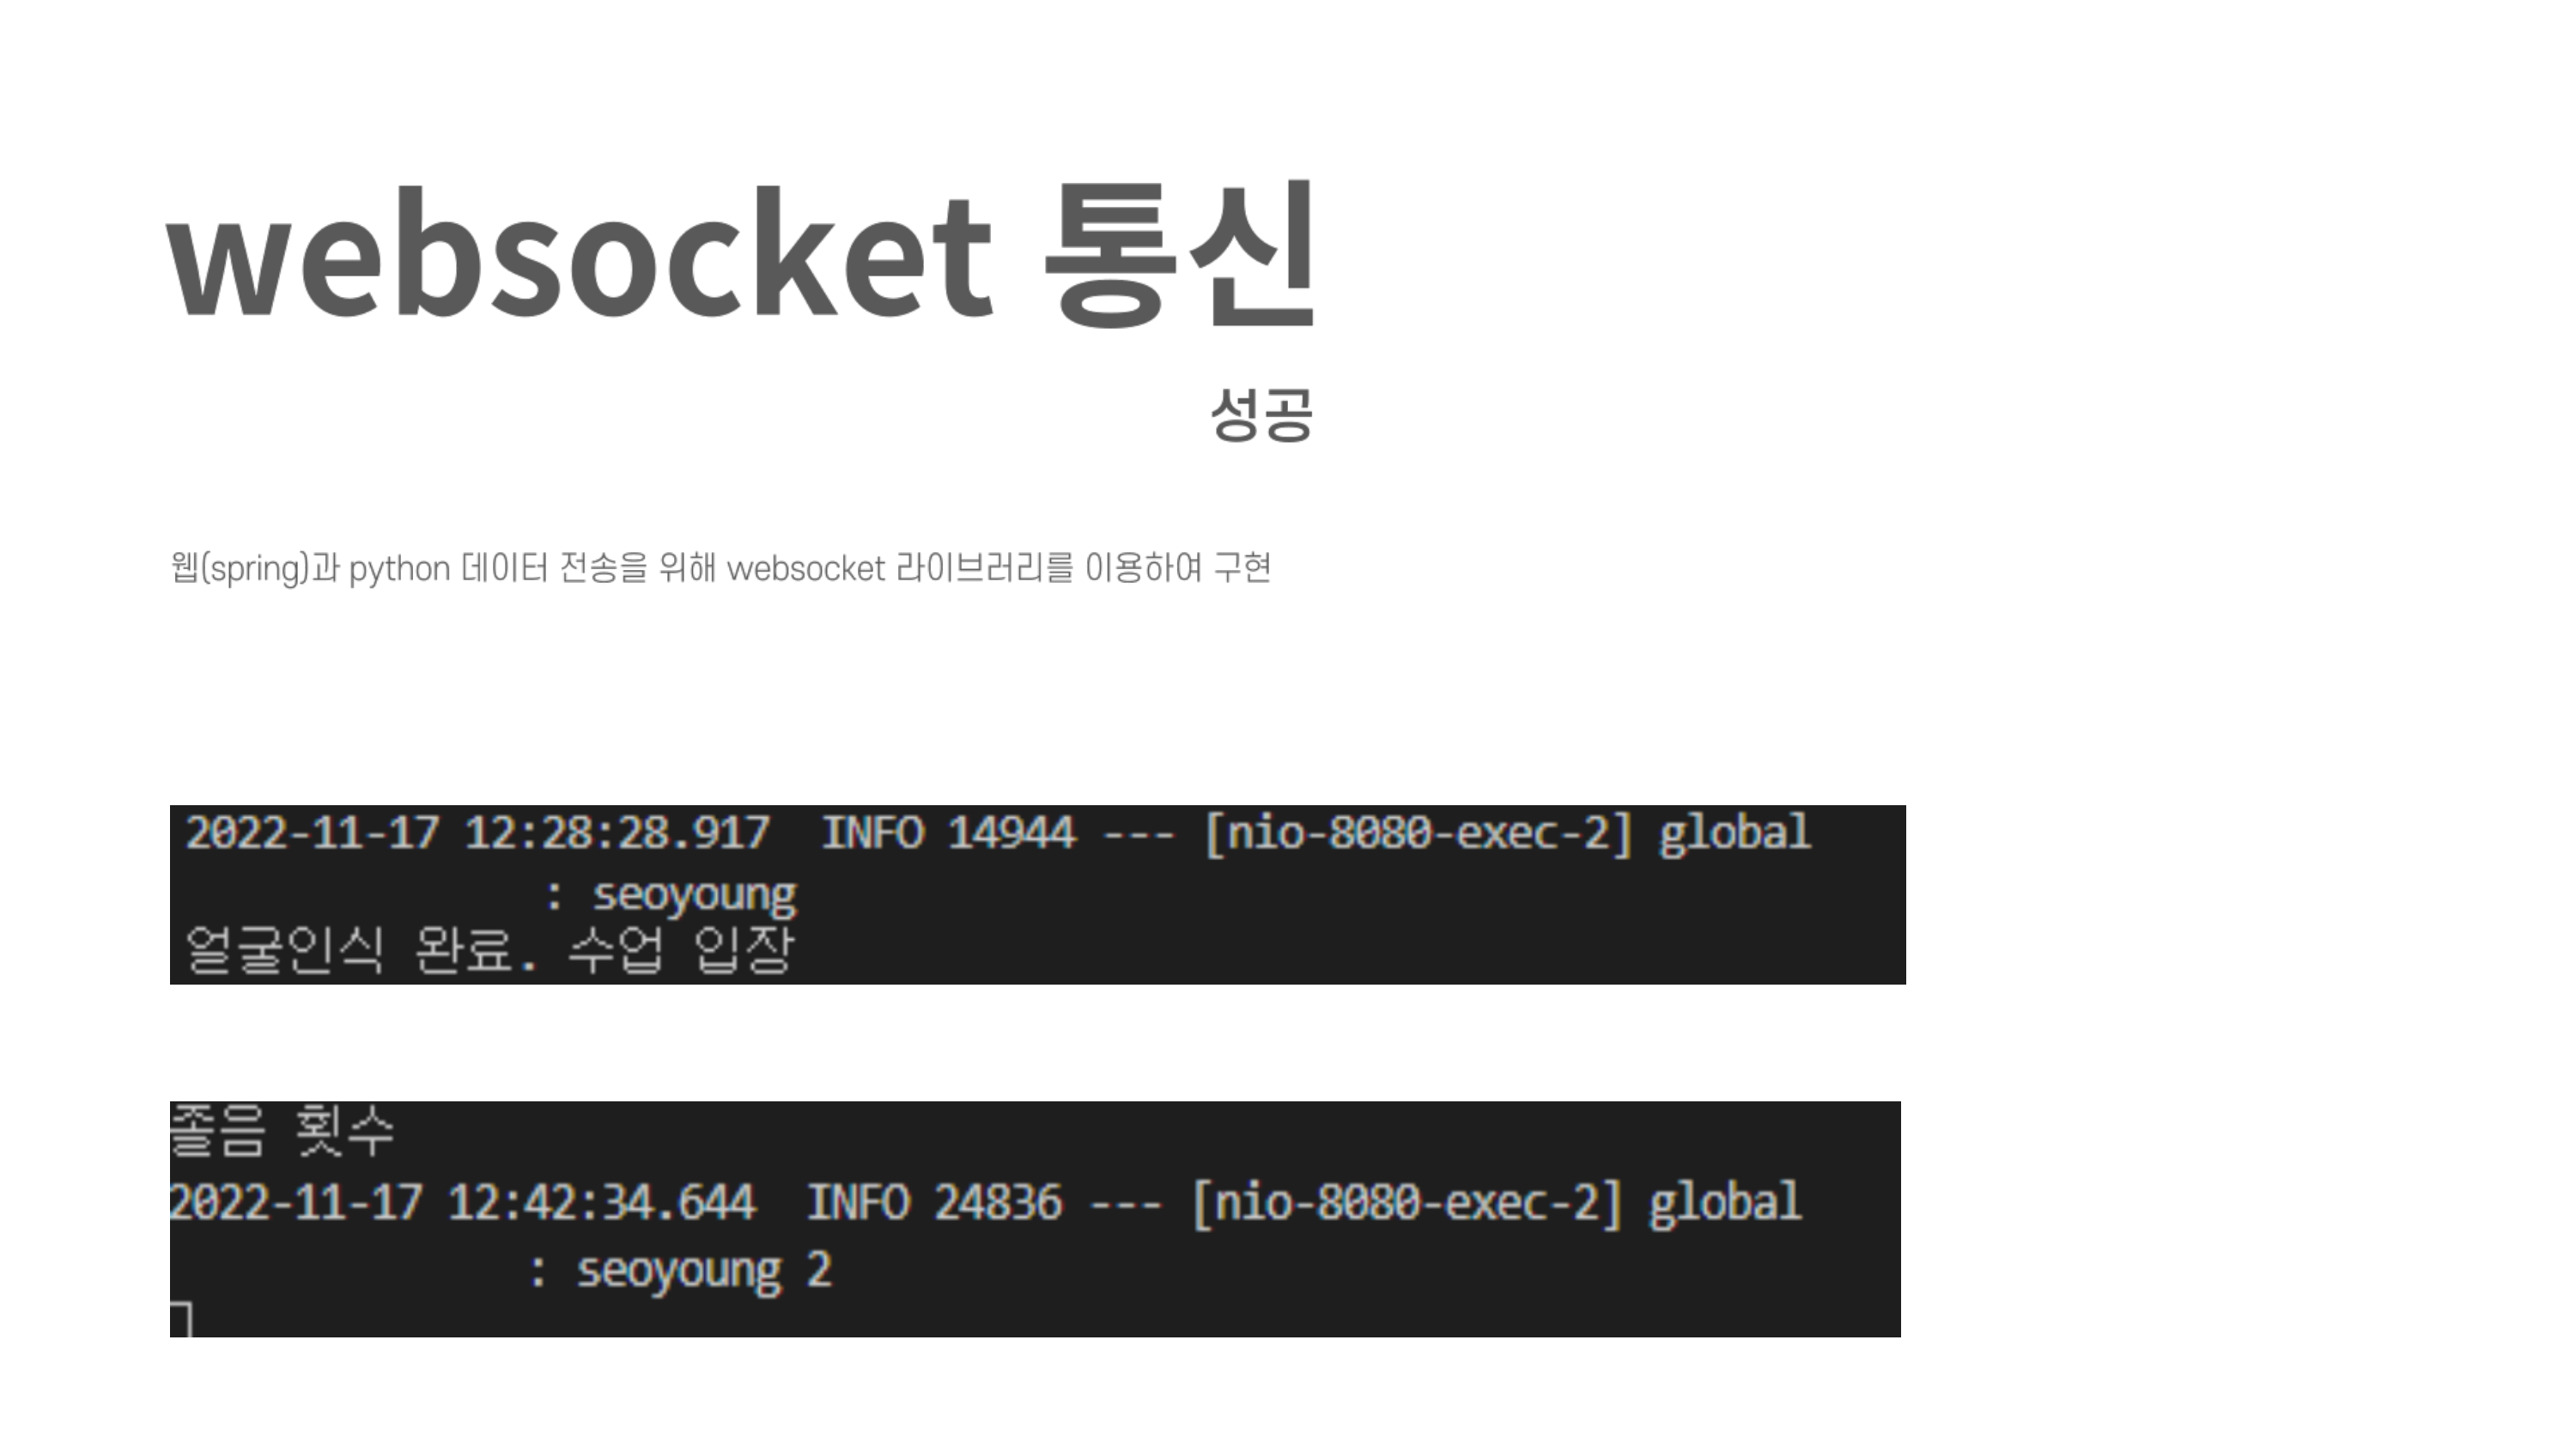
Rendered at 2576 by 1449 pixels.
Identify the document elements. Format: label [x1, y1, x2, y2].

picture [137, 111, 1387, 471]
text_box [170, 805, 1907, 985]
picture [165, 539, 1286, 606]
text_box [170, 1101, 1901, 1338]
